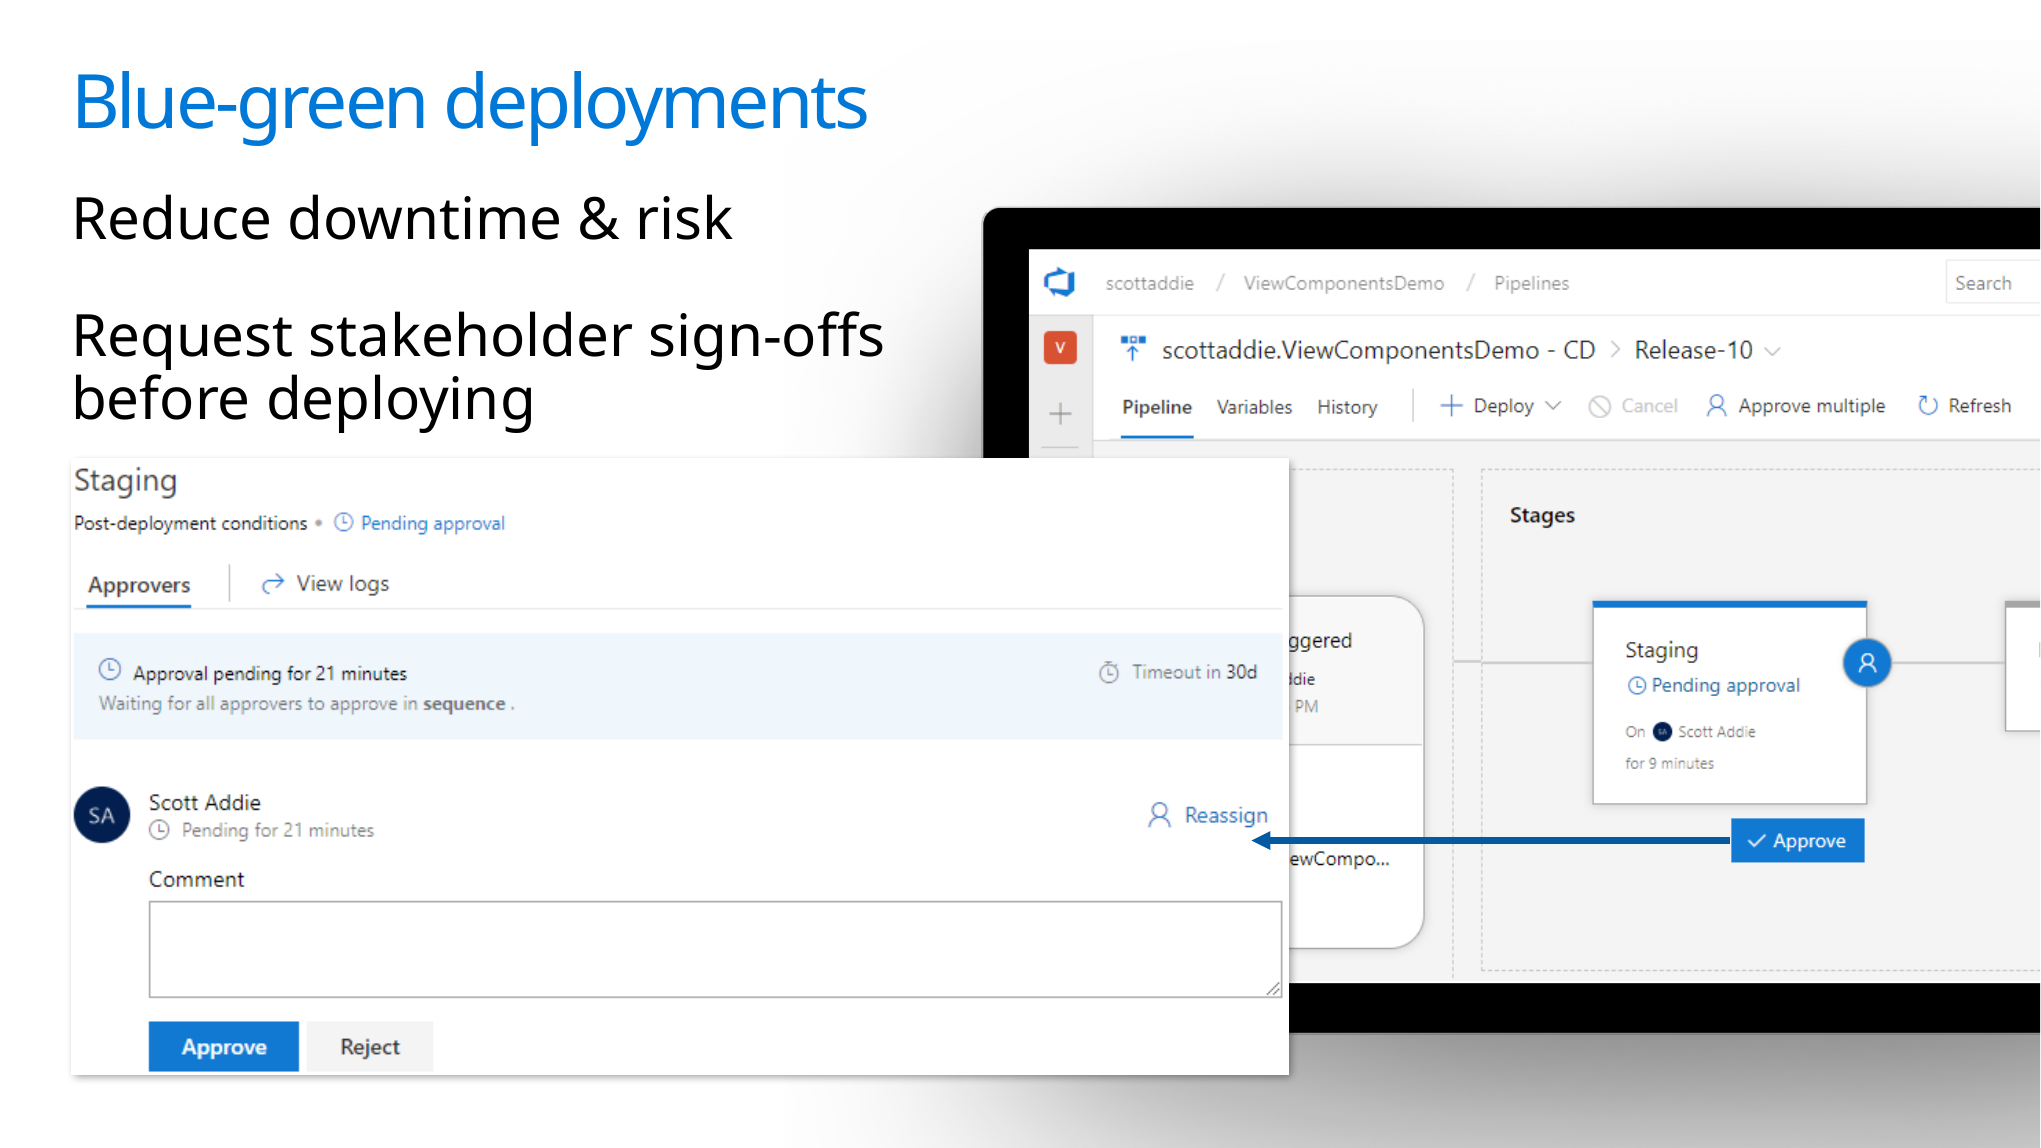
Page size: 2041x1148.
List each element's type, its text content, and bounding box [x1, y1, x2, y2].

picture [71, 0, 2041, 1148]
list Reduce downtime & risk Request stakeholder sign-offs before deploying [71, 189, 727, 458]
title Blue-green deployments [71, 37, 727, 165]
